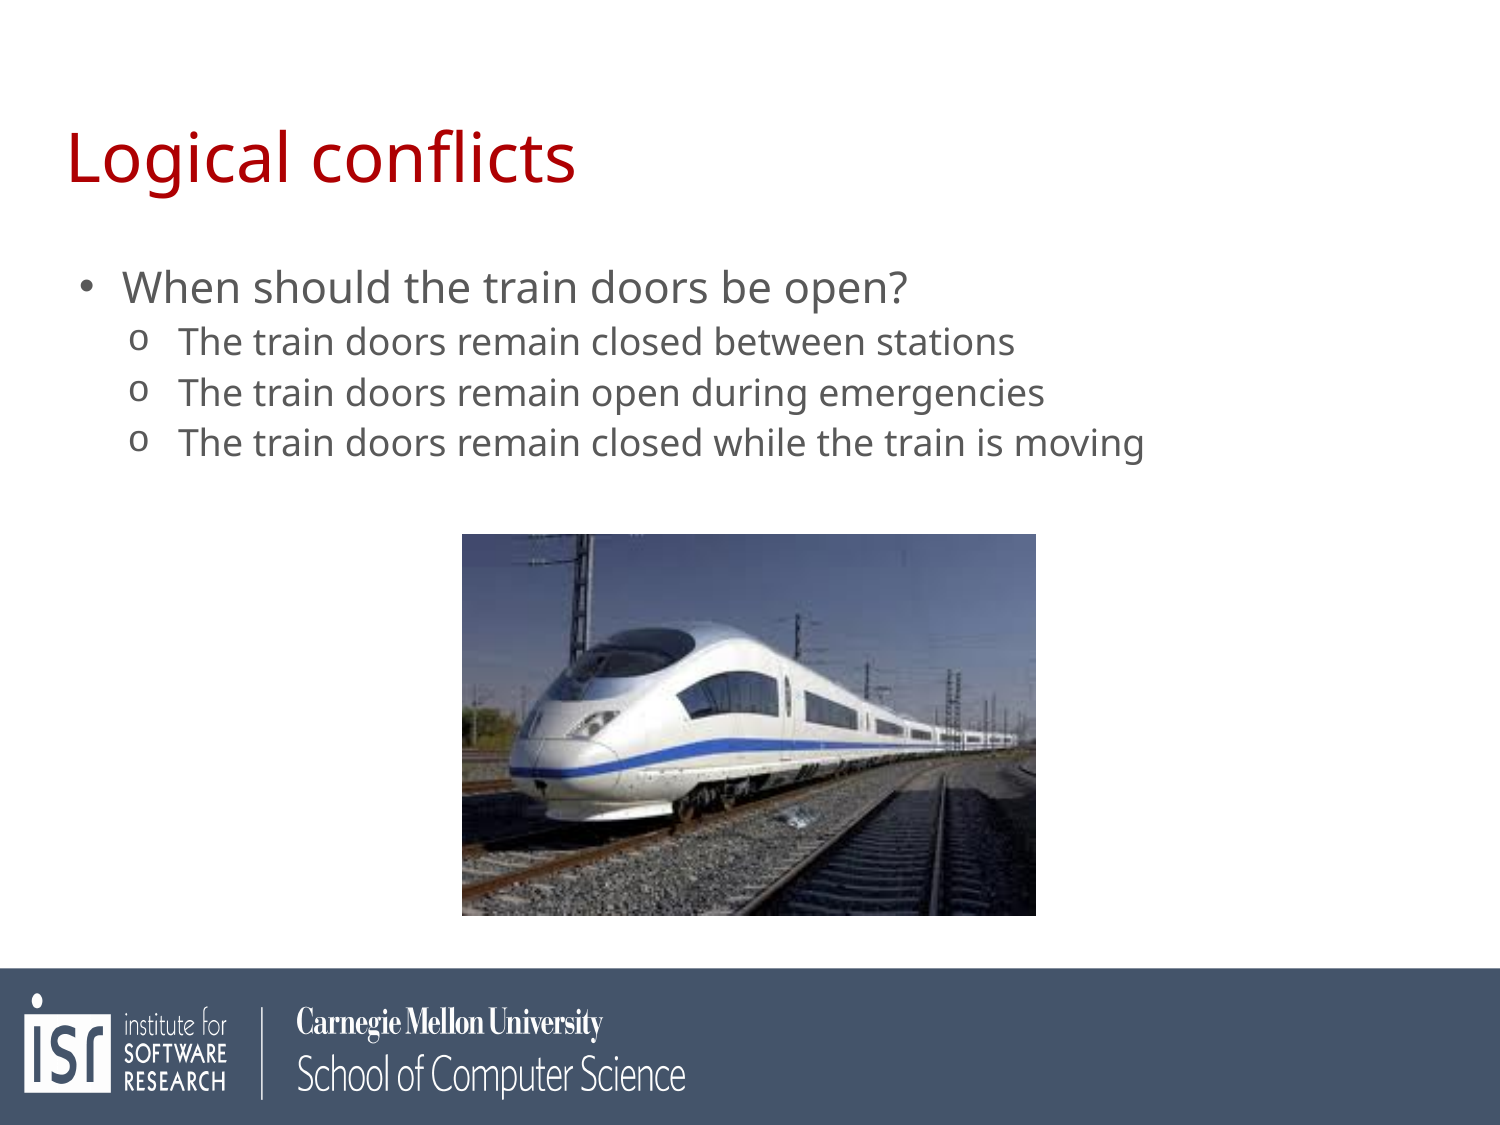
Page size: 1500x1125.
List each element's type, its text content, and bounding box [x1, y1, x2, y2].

list When should the train doors be open? The train doors remain closed between stations The train doors remain open during emergencies The train doors remain closed while the train is moving [50, 251, 1448, 969]
picture [24, 993, 685, 1100]
title Logical conflicts [50, 97, 1449, 224]
picture [462, 534, 1036, 916]
